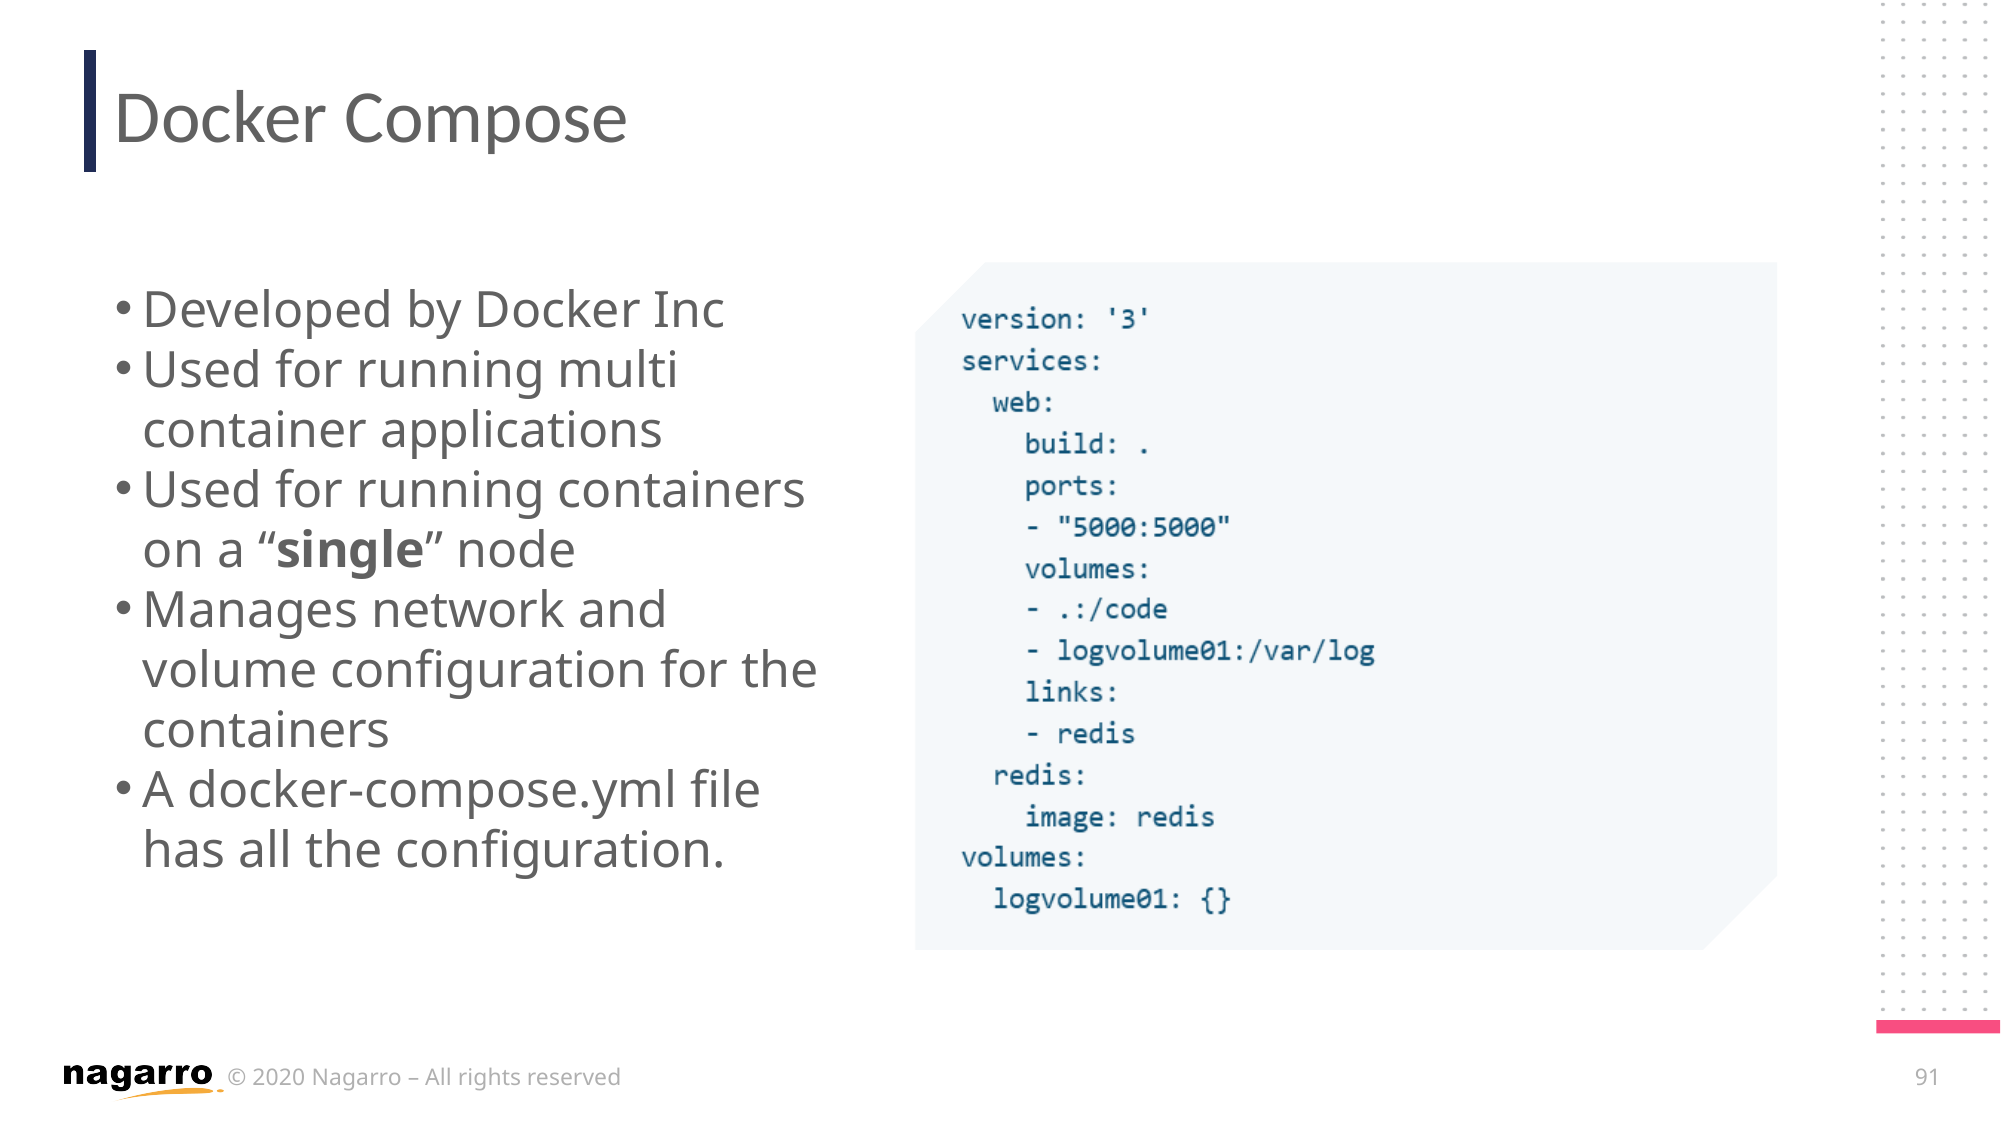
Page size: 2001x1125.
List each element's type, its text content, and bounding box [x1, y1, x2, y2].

title Docker Compose [99, 62, 1900, 175]
picture [911, 262, 1778, 950]
picture [64, 1065, 224, 1102]
list Developed by Docker Inc Used for running multi container applications Used for running containers on a “single” node Manages network and volume configuration for the containers A docker-compose.yml file has all the configuration. [99, 262, 855, 1078]
picture [1881, 0, 2000, 1020]
